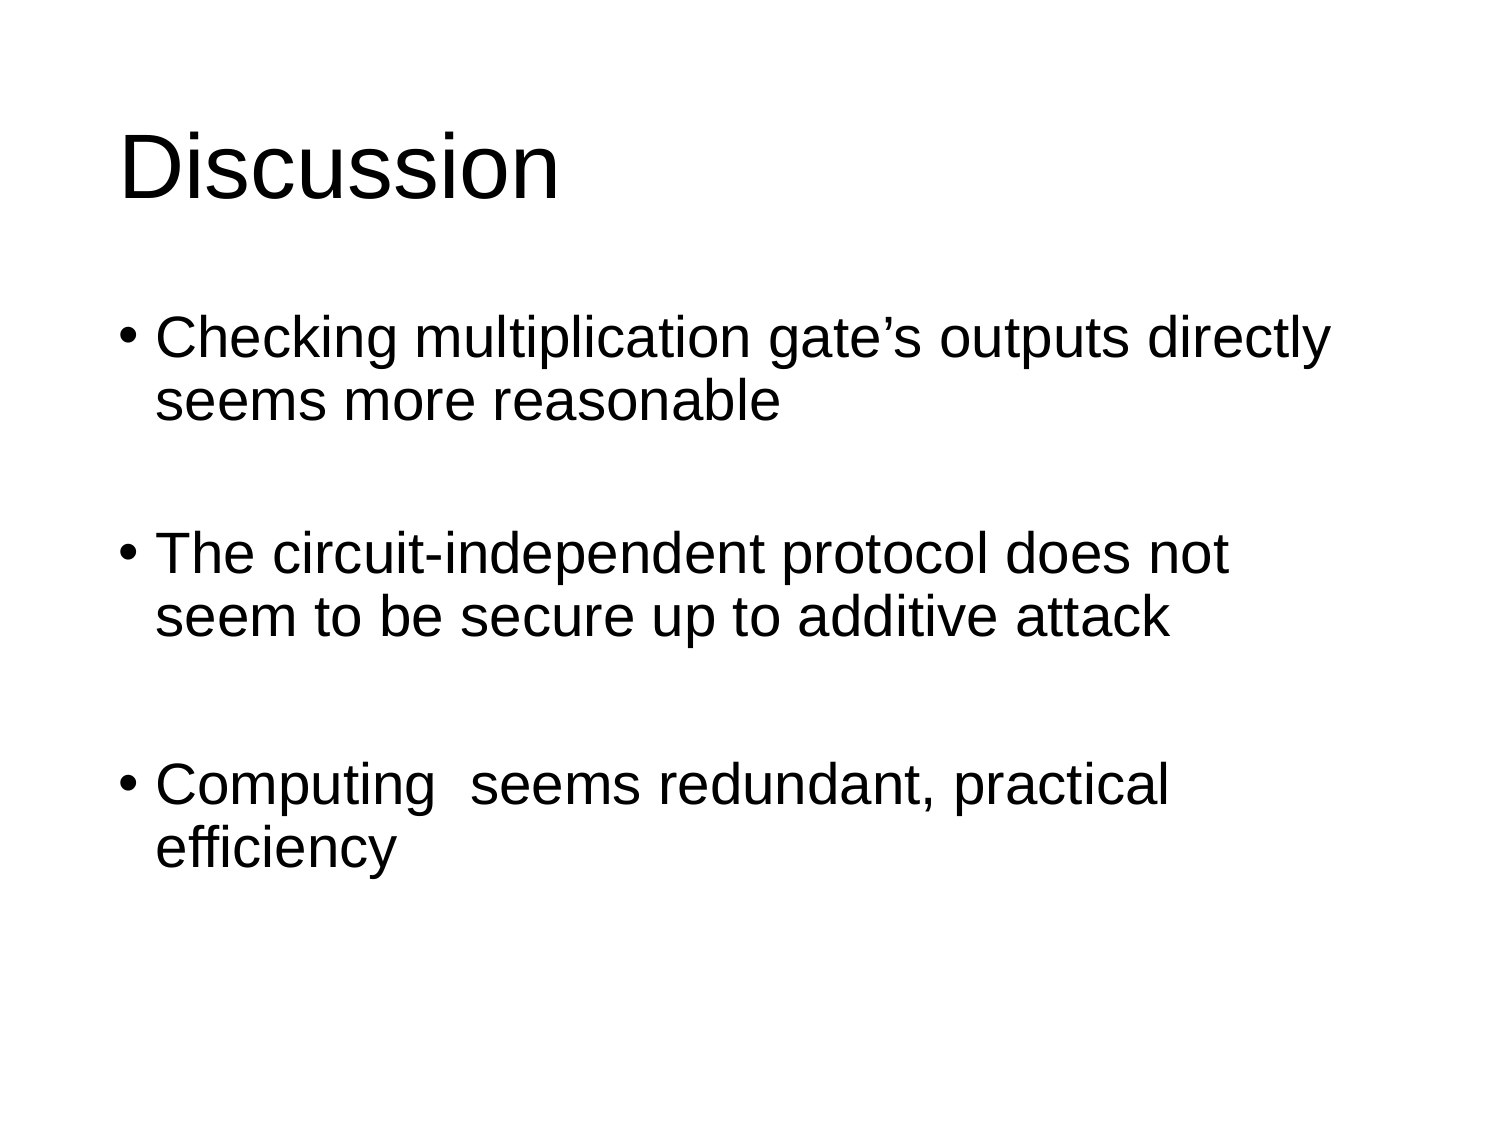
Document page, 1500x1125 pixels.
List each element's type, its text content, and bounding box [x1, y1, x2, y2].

title Discussion [103, 59, 1397, 278]
